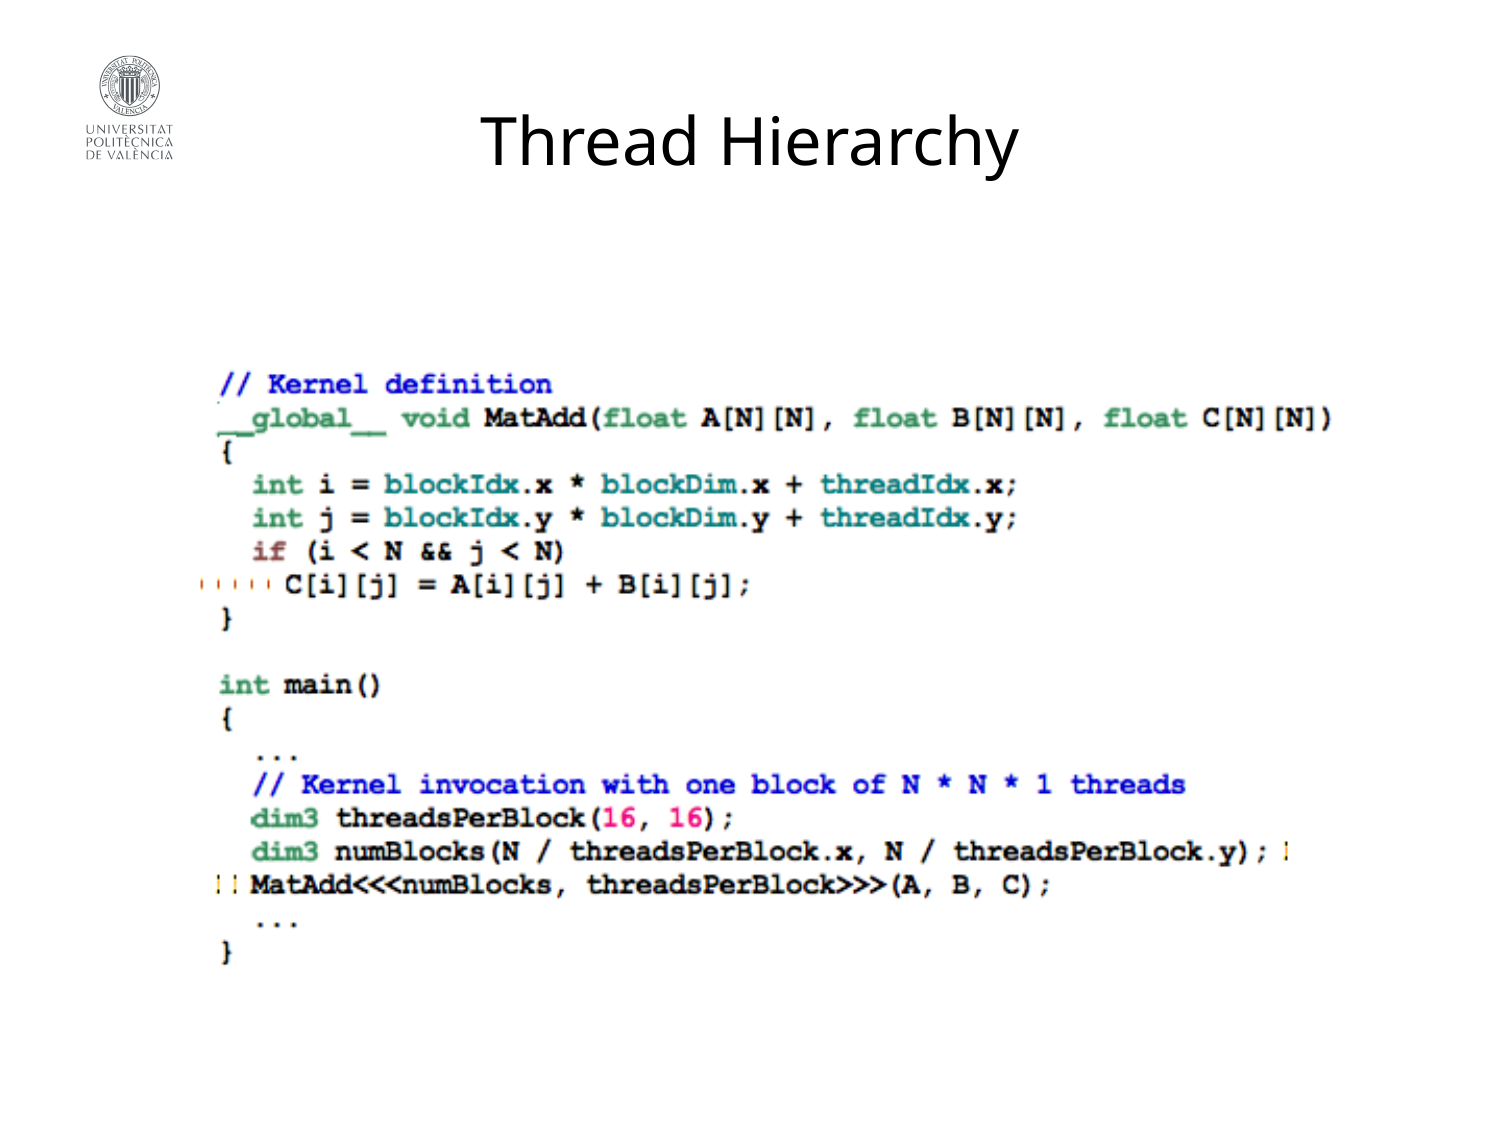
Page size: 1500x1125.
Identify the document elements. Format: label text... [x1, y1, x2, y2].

picture [195, 350, 1363, 989]
title Thread Hierarchy [75, 45, 1425, 233]
